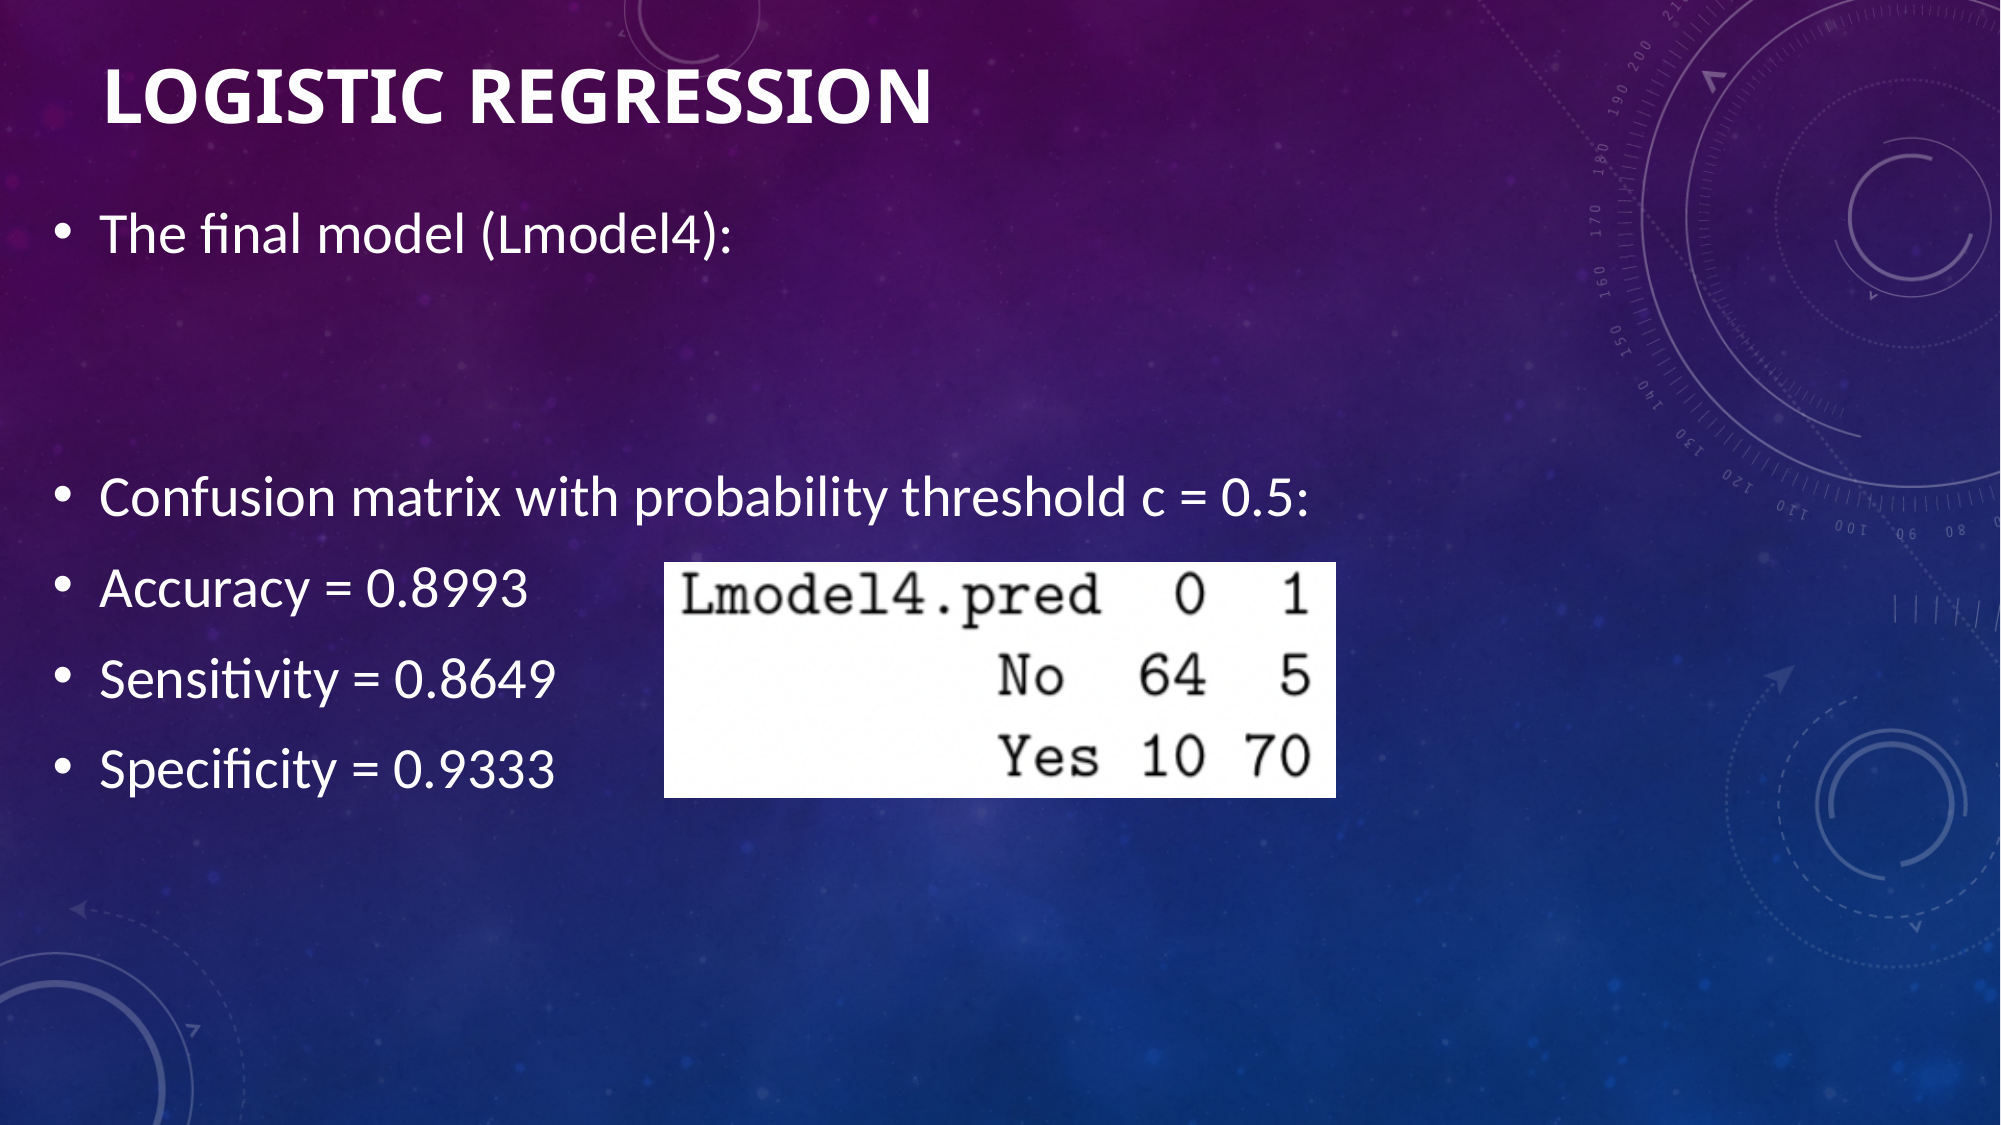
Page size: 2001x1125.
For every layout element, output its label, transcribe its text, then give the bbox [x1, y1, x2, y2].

picture [0, 0, 2001, 1125]
title Logistic Regression [86, 40, 1984, 148]
